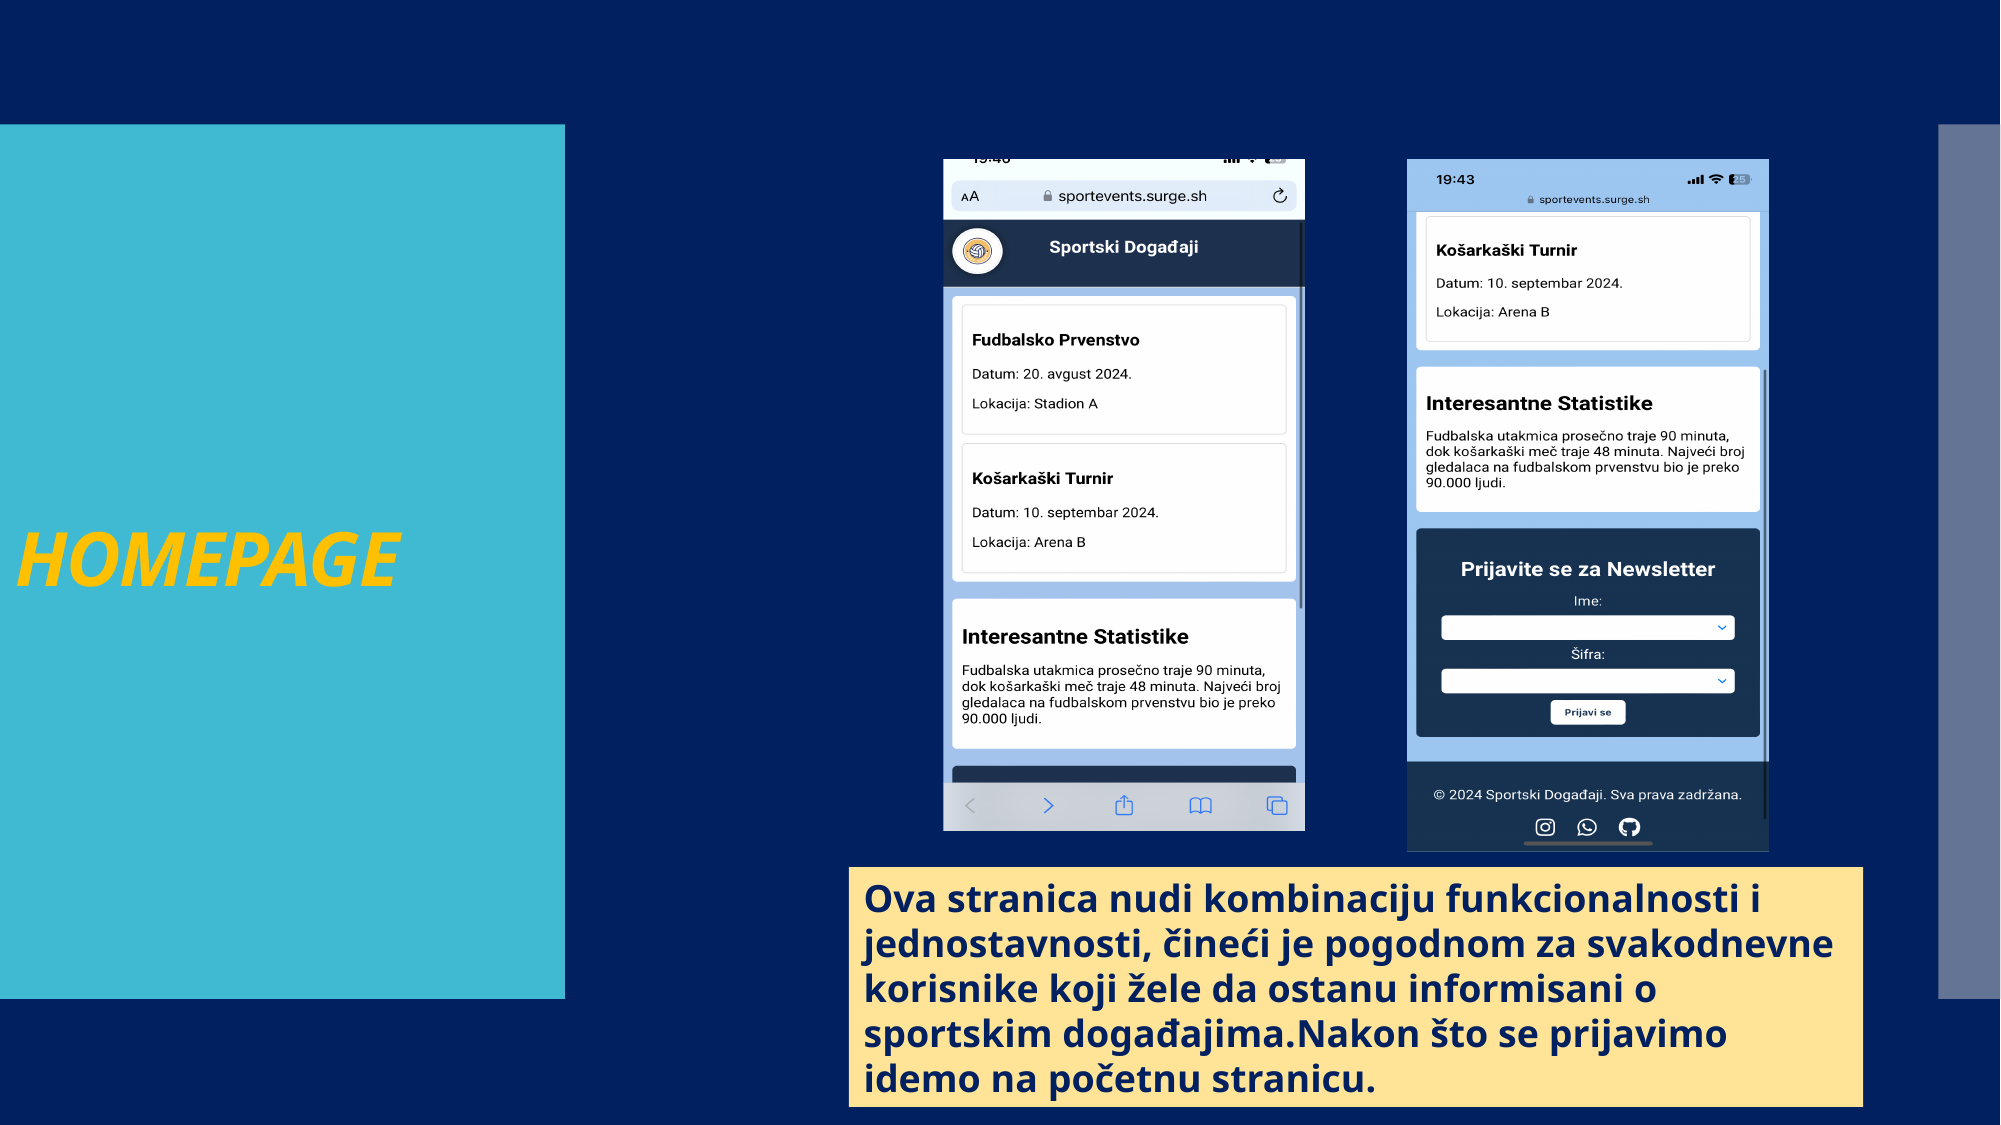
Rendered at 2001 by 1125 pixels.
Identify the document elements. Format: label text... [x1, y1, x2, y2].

title HOMEPAGE [0, 185, 557, 940]
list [942, 158, 1305, 832]
picture [1406, 159, 1769, 852]
text_box Ova stranica nudi kombinaciju funkcionalnosti i jednostavnosti, čineći je pogodnom za svakodnevne korisnike koji žele da ostanu informisani o sportskim događajima.Nakon što se prijavimo idemo na početnu stranicu. [848, 867, 1864, 1107]
